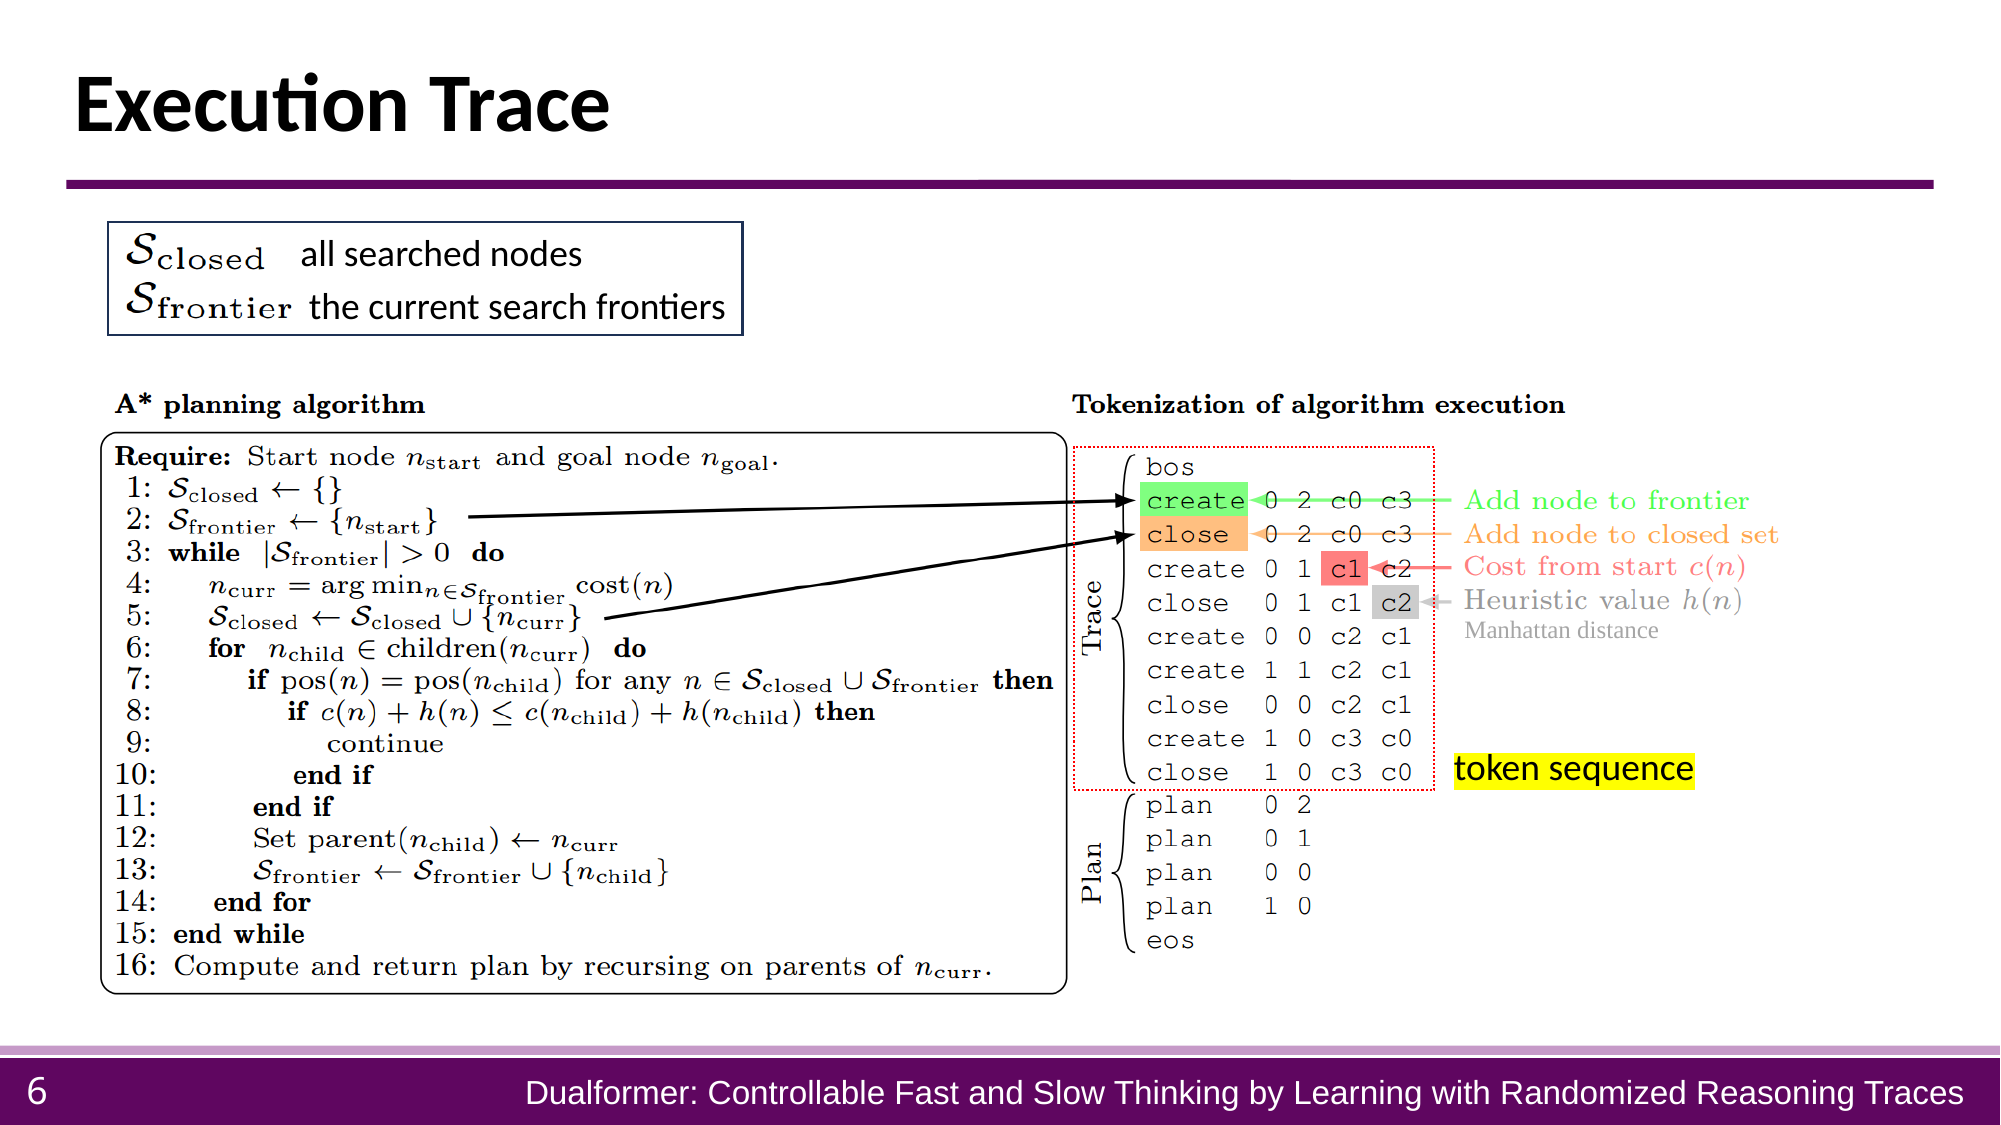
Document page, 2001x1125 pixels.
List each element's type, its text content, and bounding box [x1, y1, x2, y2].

picture [86, 377, 1791, 1003]
title Execution Trace [59, 29, 1785, 180]
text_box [107, 221, 763, 336]
